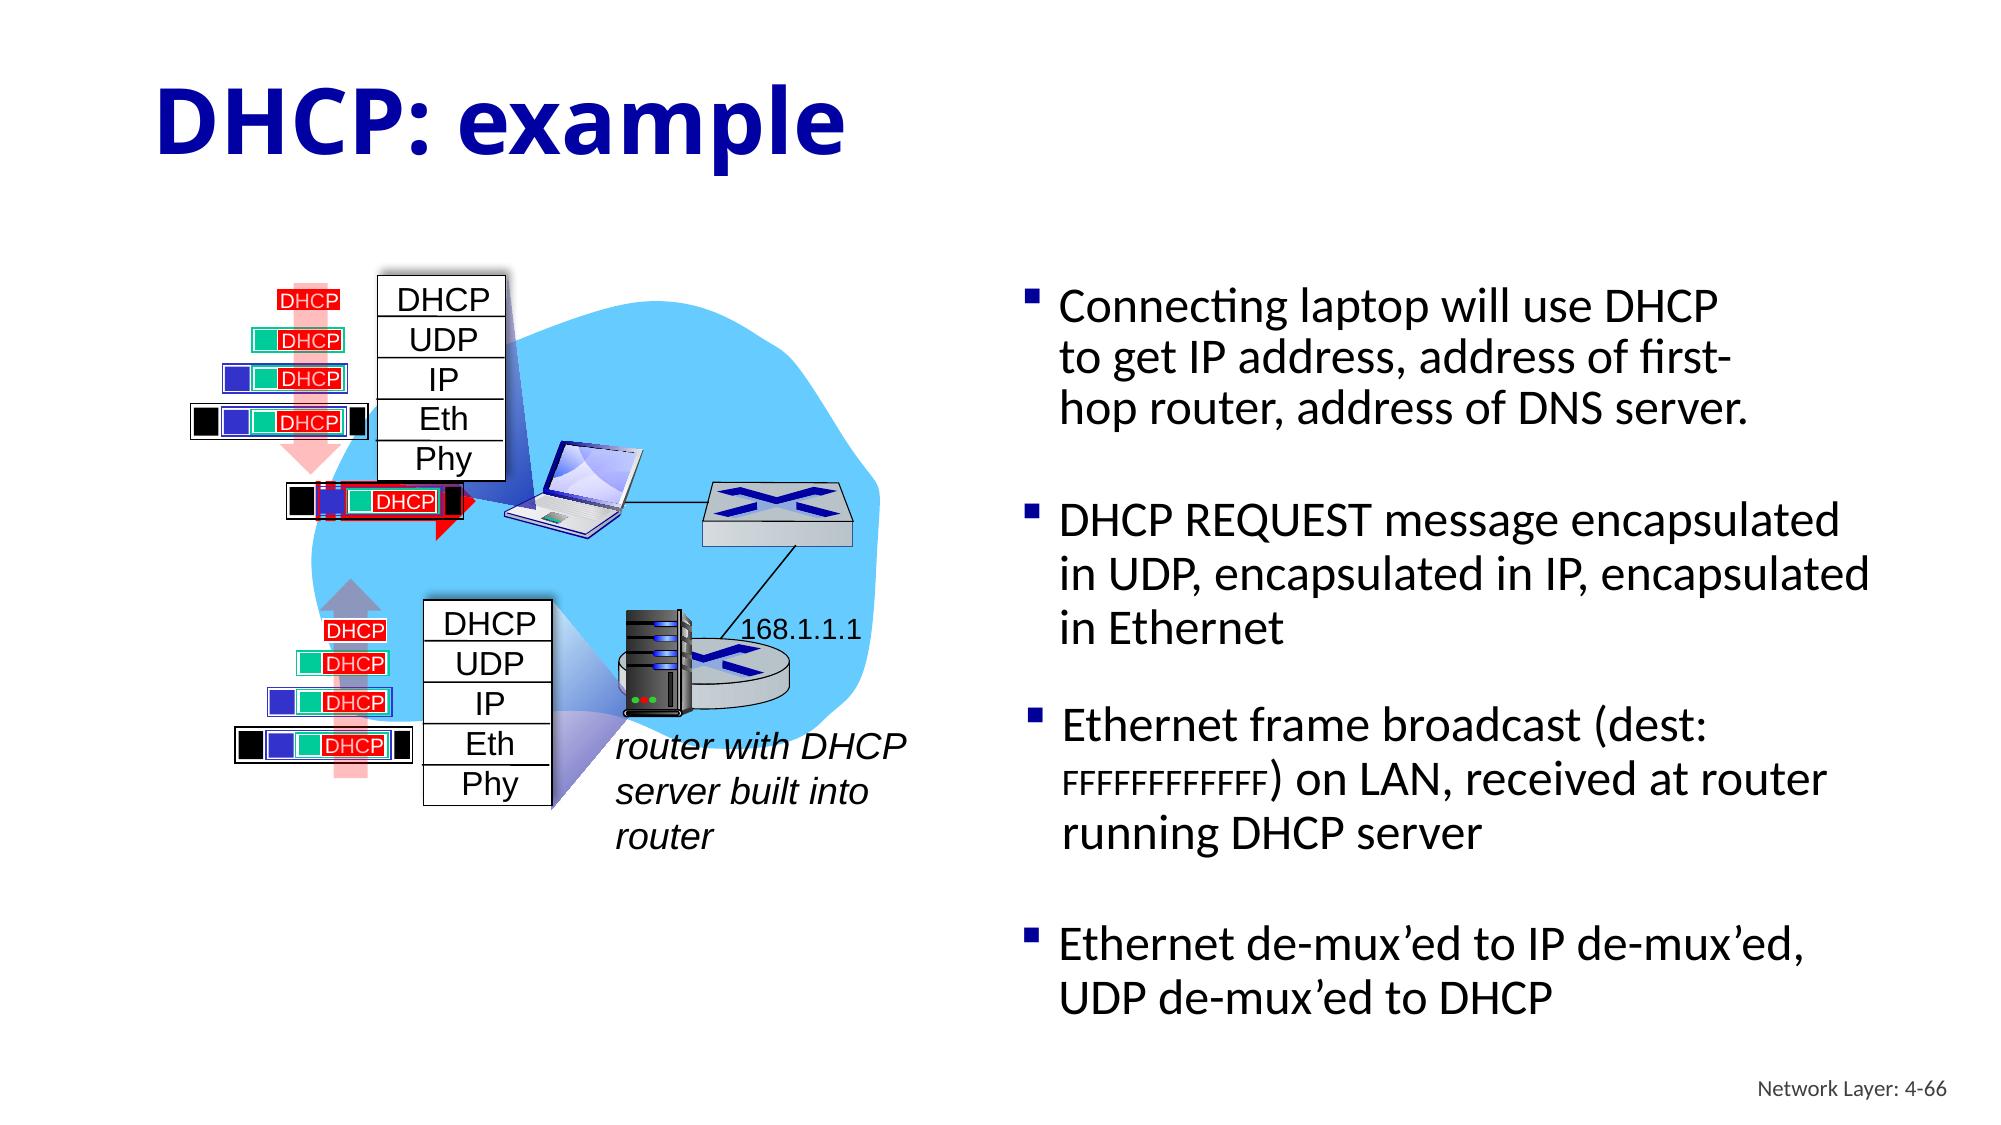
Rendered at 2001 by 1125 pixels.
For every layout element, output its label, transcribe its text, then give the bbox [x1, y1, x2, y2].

text_box Ethernet de-mux’ed to IP de-mux’ed, UDP de-mux’ed to DHCP [1005, 909, 1872, 1122]
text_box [693, 638, 790, 709]
text_box [311, 301, 880, 722]
slide_number Network Layer: 4-66 [1512, 1056, 1963, 1117]
text_box DHCP REQUEST message encapsulated in UDP, encapsulated in IP, encapsulated in Ethernet [1005, 486, 1893, 701]
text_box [235, 578, 413, 779]
text_box 168.1.1.1 [725, 602, 898, 688]
text_box Ethernet frame broadcast (dest: FFFFFFFFFFFF) on LAN, received at router running DHCP server [1008, 690, 1903, 948]
text_box router with DHCP server built into router [600, 714, 931, 865]
title DHCP: example [137, 51, 1863, 198]
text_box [375, 270, 536, 511]
text_box Connecting laptop will use DHCP to get IP address, address of first-hop router, address of DNS server. [1005, 274, 1786, 482]
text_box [623, 610, 693, 717]
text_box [286, 481, 464, 522]
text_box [190, 283, 368, 475]
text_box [702, 482, 854, 547]
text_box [311, 610, 401, 651]
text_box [421, 594, 638, 811]
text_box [503, 440, 644, 542]
text_box [435, 522, 455, 542]
